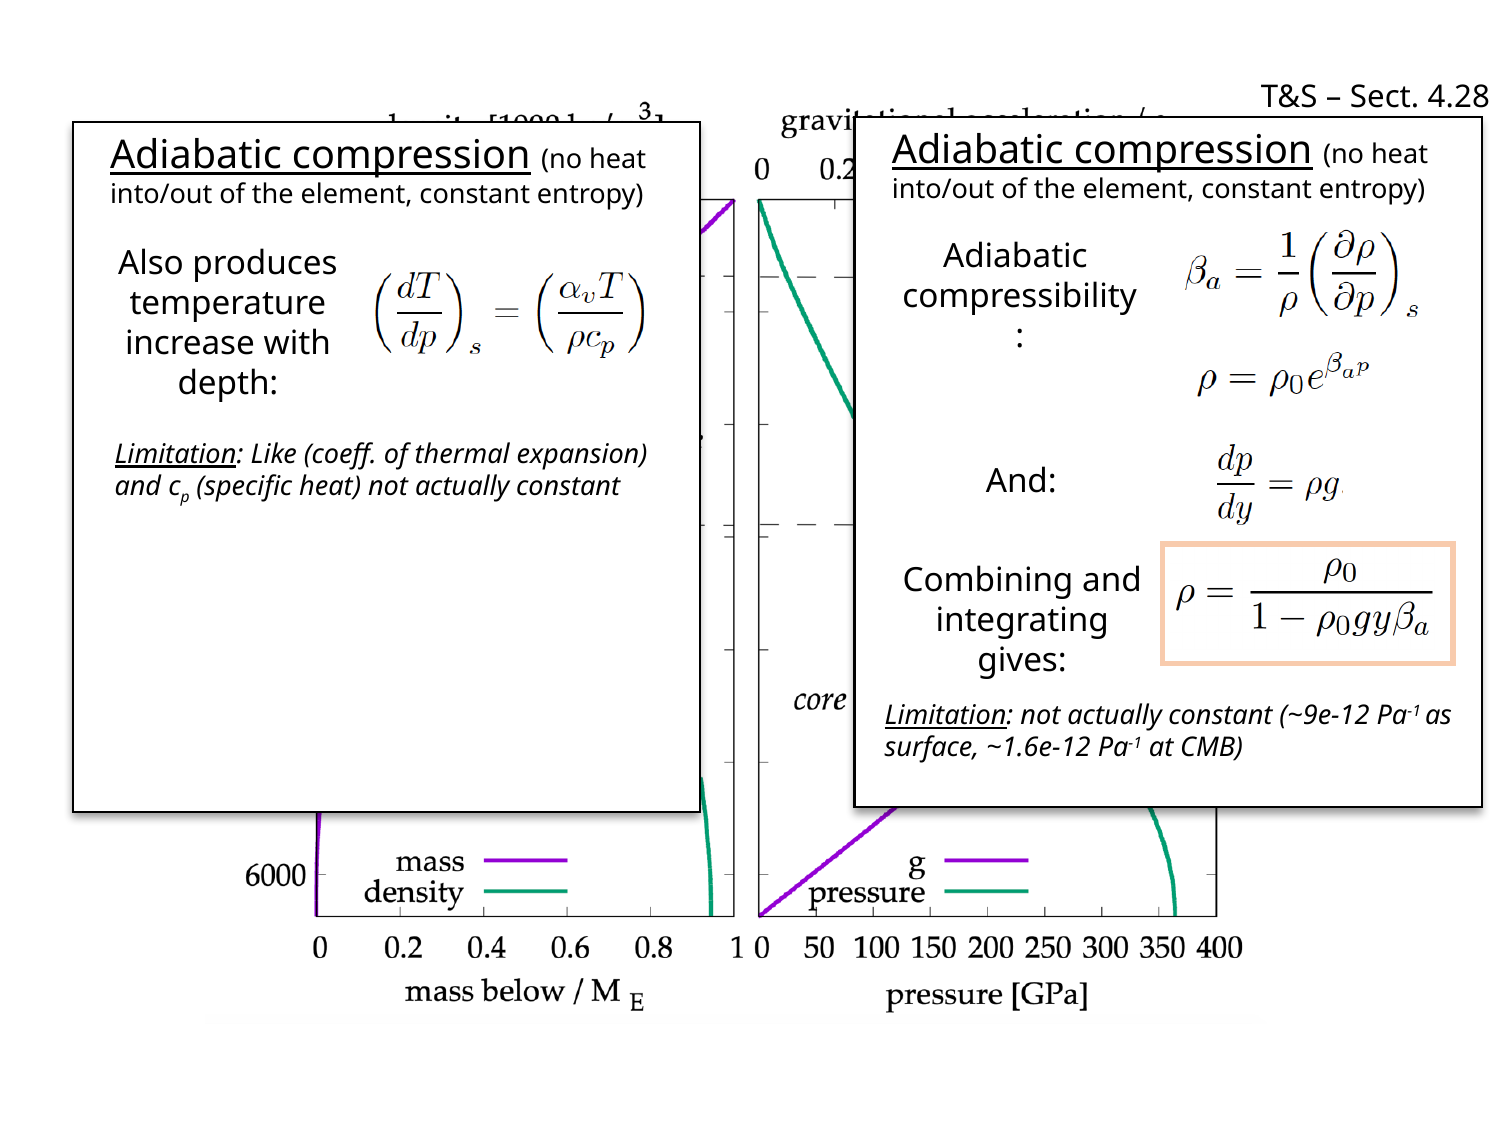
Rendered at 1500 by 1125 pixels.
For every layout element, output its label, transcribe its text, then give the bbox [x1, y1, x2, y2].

picture [205, 100, 1435, 1025]
text_box T&S – Sect. 4.28 [1246, 69, 1500, 122]
text_box [1267, 543, 1454, 664]
text_box Also produces temperature increase with depth: [80, 233, 205, 409]
text_box Adiabatic compression (no heat into/out of the element, constant entropy) [95, 122, 205, 217]
text_box [72, 121, 205, 813]
text_box Adiabatic compression (no heat into/out of the element, constant entropy) [1267, 122, 1462, 212]
text_box [1267, 122, 1483, 808]
